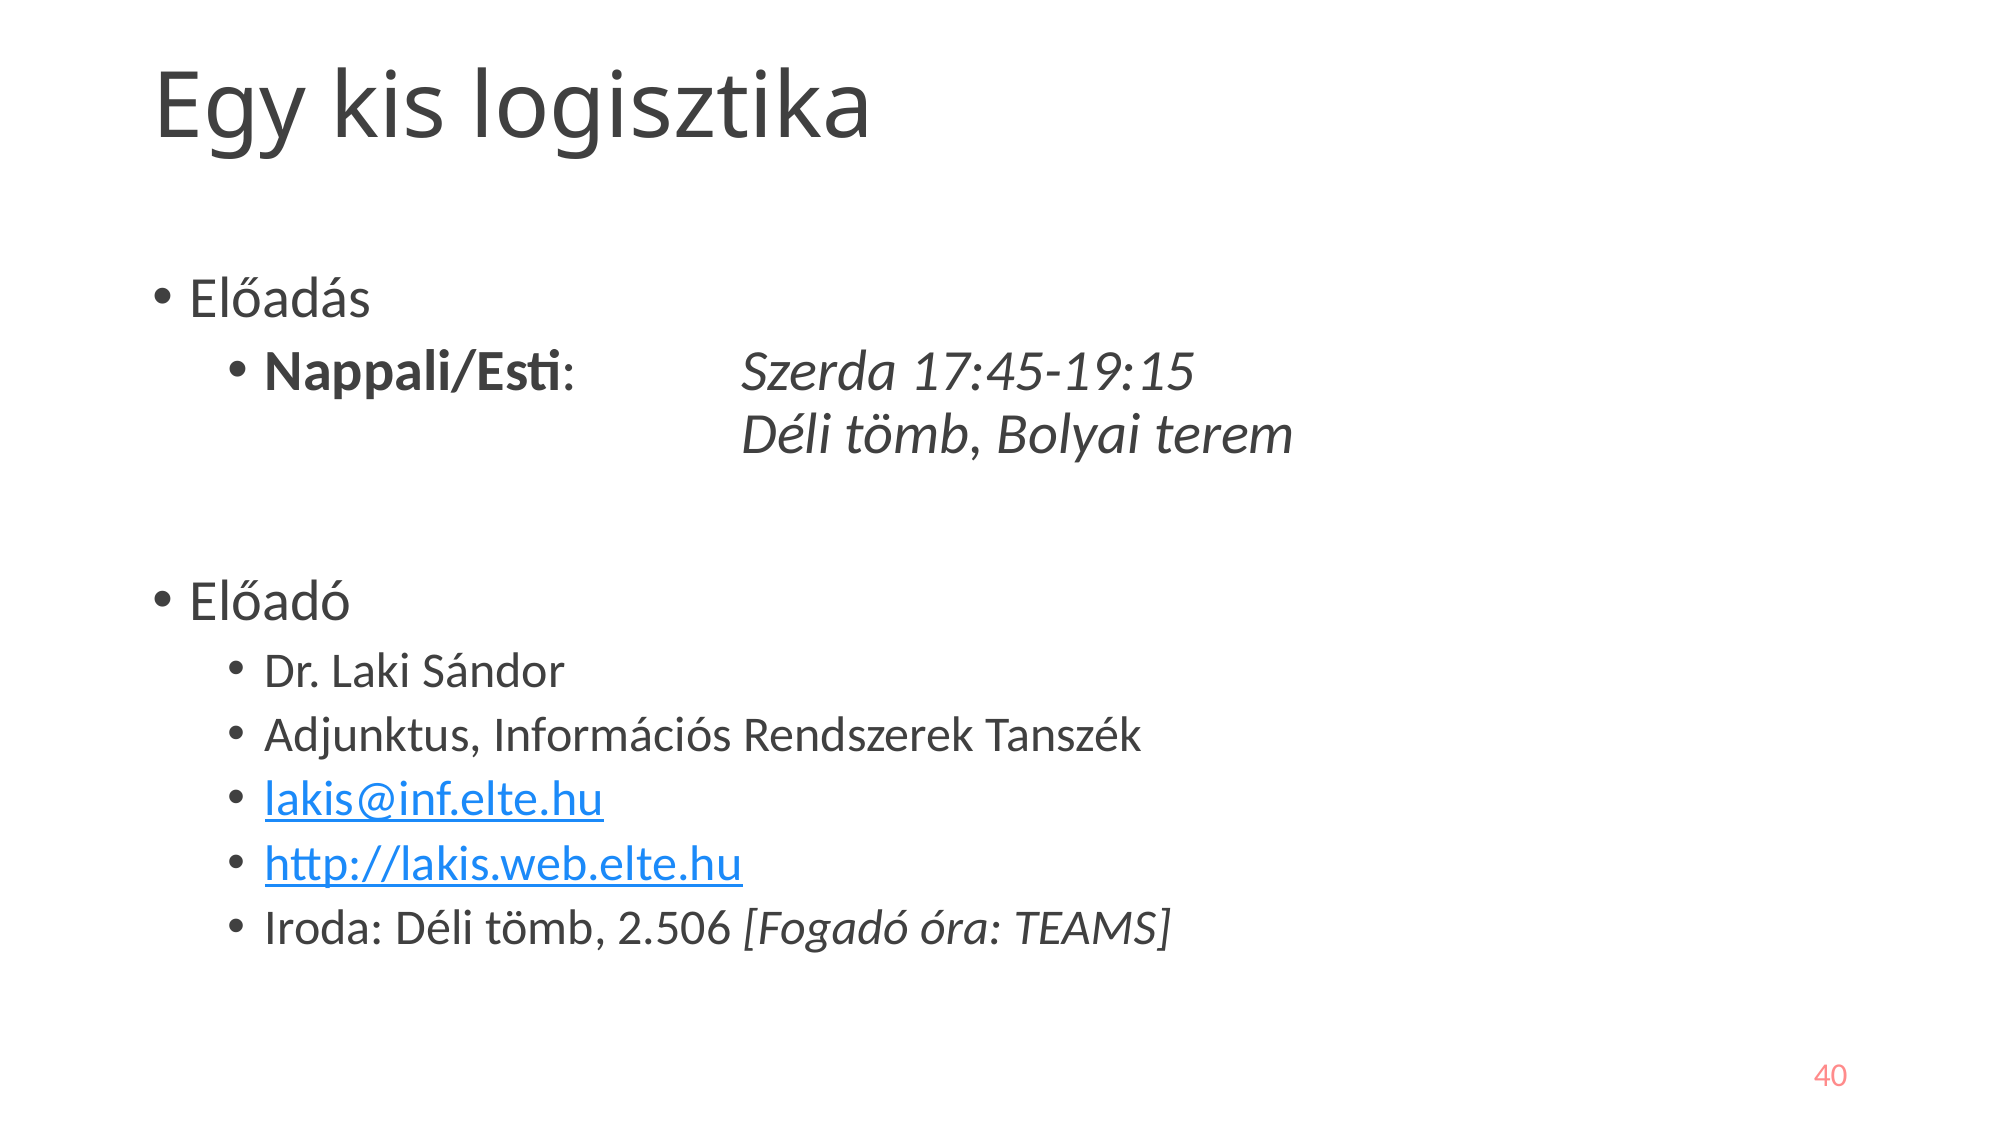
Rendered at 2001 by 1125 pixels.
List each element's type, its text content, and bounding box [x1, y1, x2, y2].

title Egy kis logisztika [137, 0, 1863, 217]
list Előadás Nappali/Esti: Szerda 17:45-19:15 Déli tömb, Bolyai terem Előadó Dr. Laki Sándor Adjunktus, Információs Rendszerek Tanszék lakis@inf.elte.hu http://lakis.web.elte.hu Iroda: Déli tömb, 2.506 [Fogadó óra: TEAMS] [137, 259, 1863, 1014]
slide_number 40 [1412, 1042, 1863, 1103]
